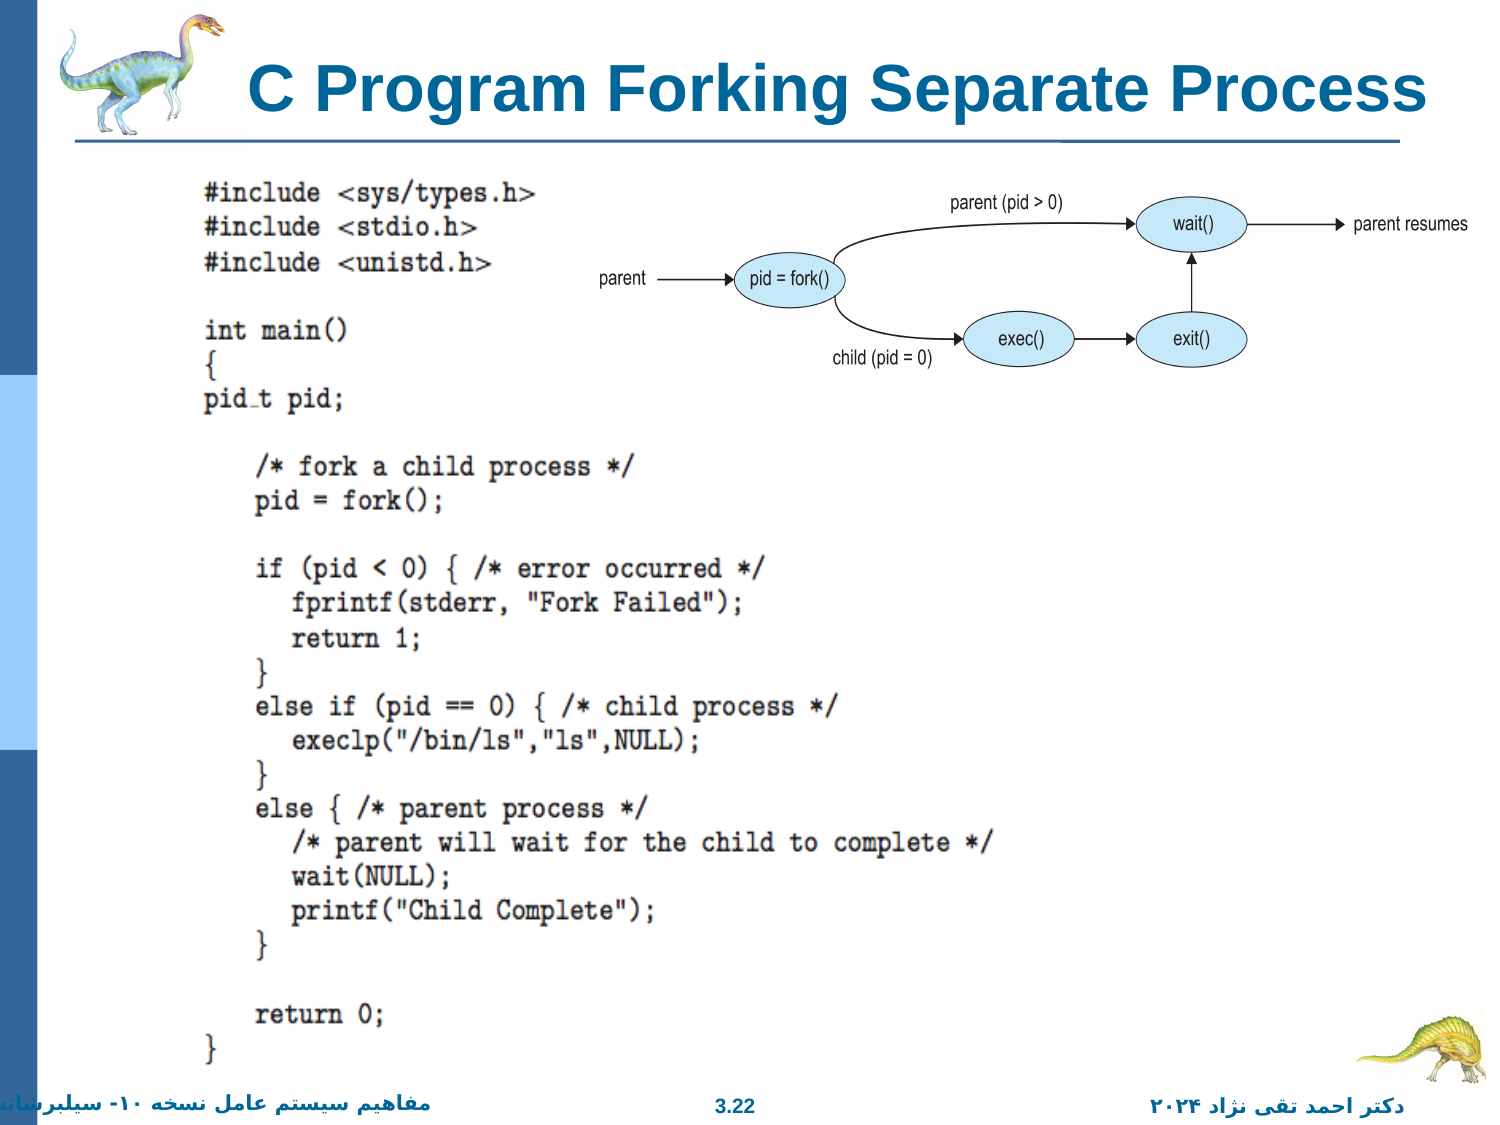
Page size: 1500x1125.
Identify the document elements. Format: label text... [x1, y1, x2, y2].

picture [1354, 1008, 1486, 1090]
picture [46, 0, 243, 149]
picture [42, 168, 1468, 1088]
title C Program Forking Separate Process [163, 37, 1500, 132]
